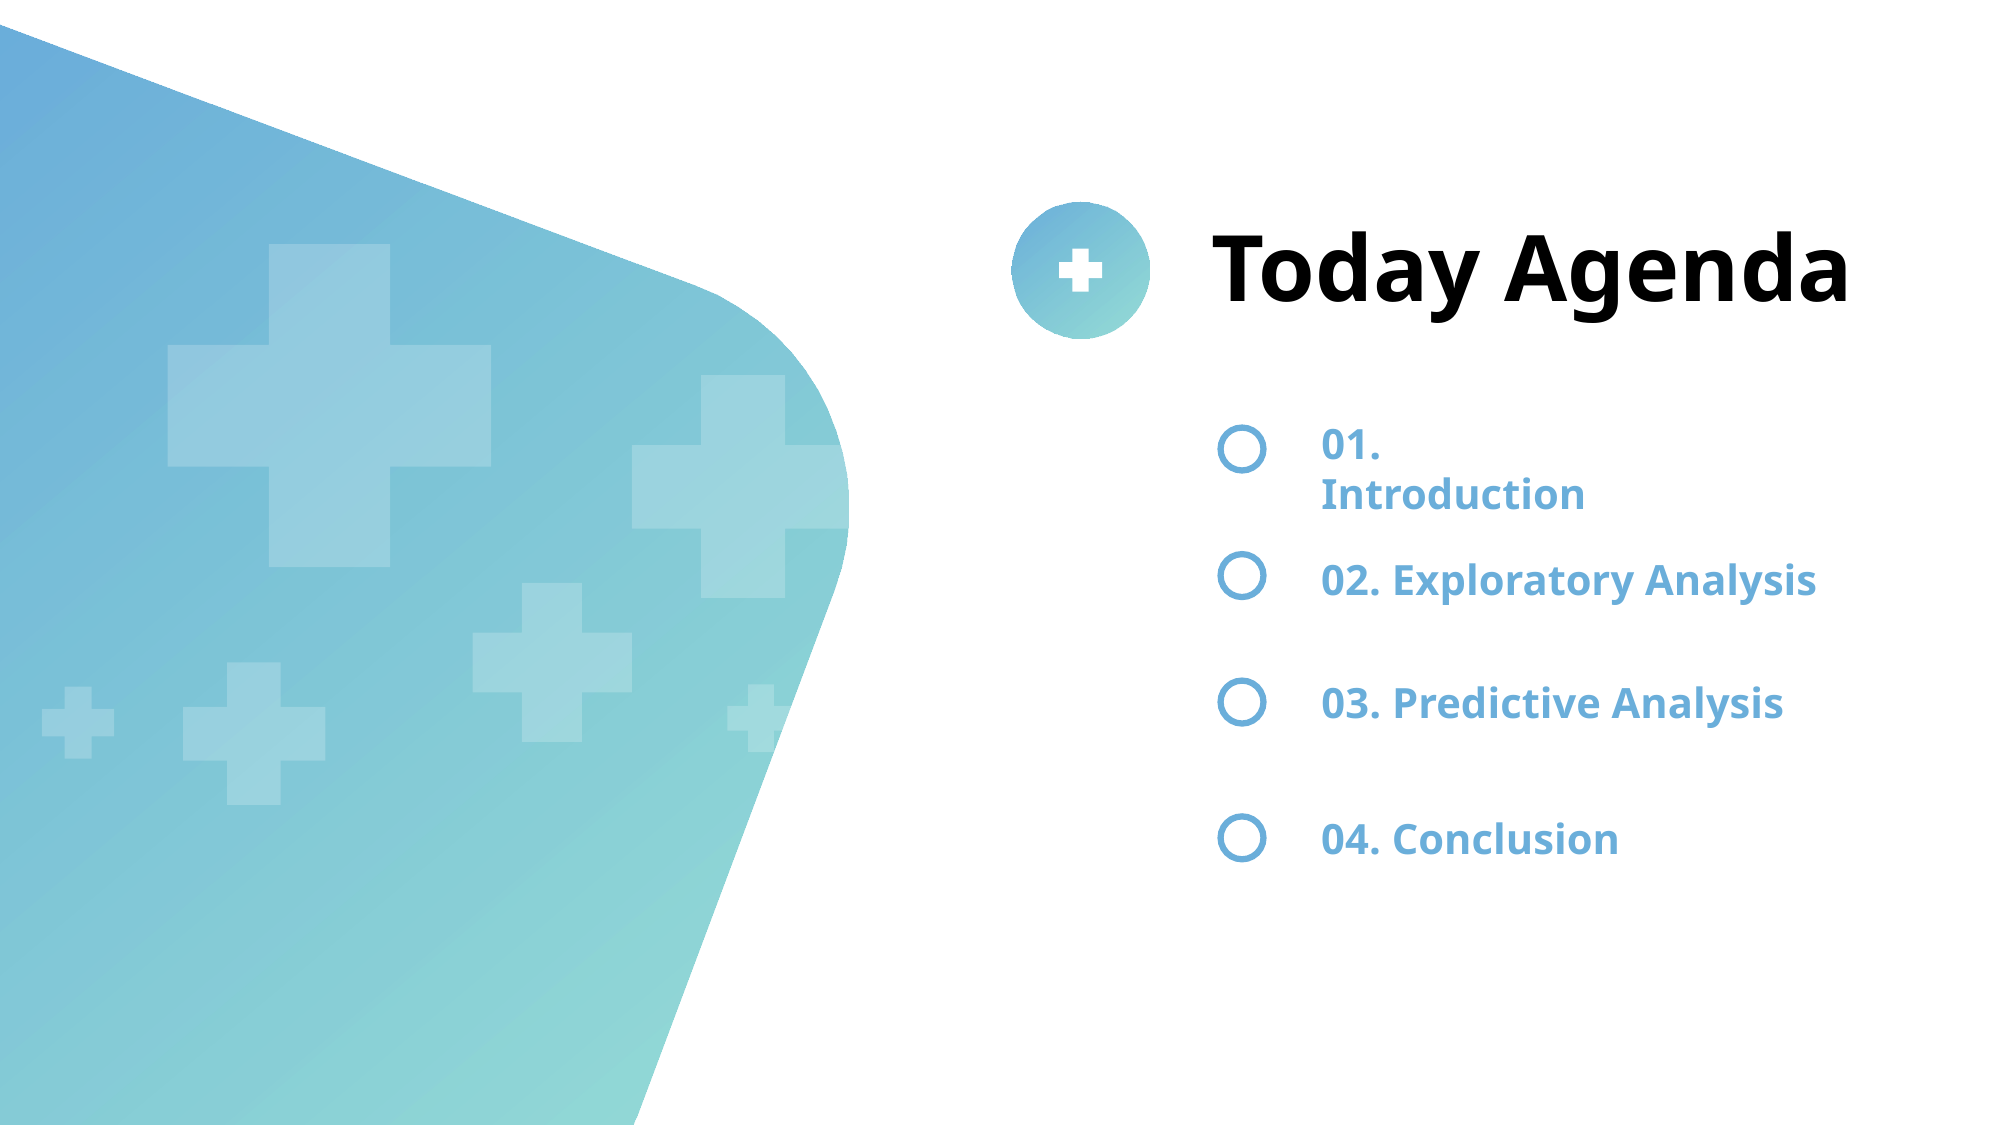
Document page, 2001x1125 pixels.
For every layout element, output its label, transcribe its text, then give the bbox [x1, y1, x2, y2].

text_box 04. Conclusion [1306, 804, 1709, 871]
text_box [41, 243, 855, 806]
text_box 02. Exploratory Analysis [1306, 545, 1875, 661]
text_box 01. Introduction [1306, 410, 1660, 526]
text_box 03. Predictive Analysis [1306, 669, 1849, 735]
list Today Agenda [1196, 201, 1875, 329]
text_box [1220, 554, 1264, 598]
text_box [1220, 816, 1264, 860]
text_box [1220, 427, 1264, 471]
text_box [1011, 200, 1150, 340]
text_box [0, 24, 751, 1125]
text_box [1220, 680, 1264, 724]
